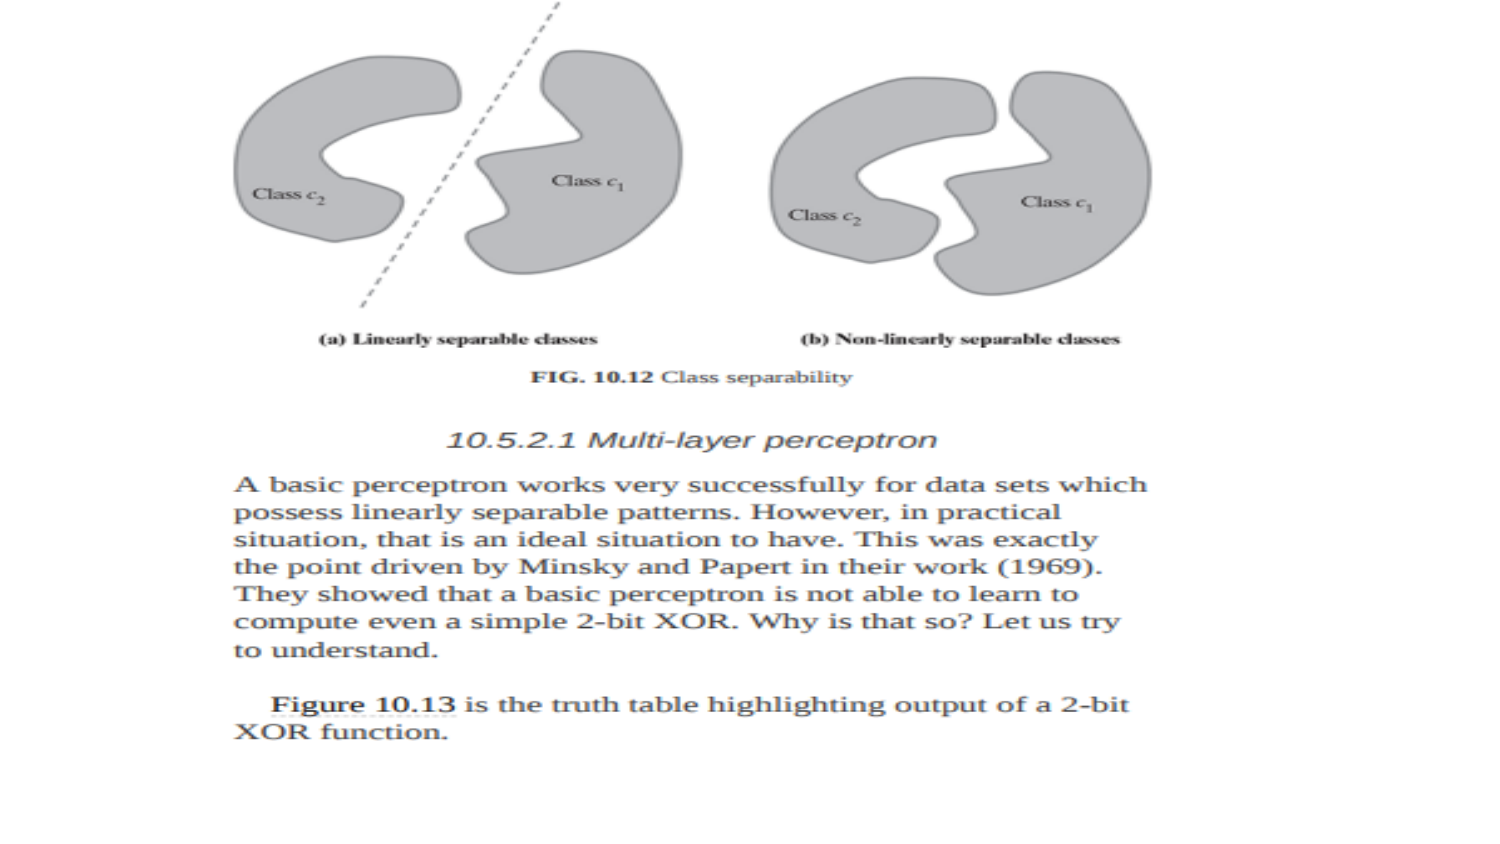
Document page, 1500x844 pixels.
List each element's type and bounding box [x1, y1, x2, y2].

picture [143, 0, 1263, 844]
